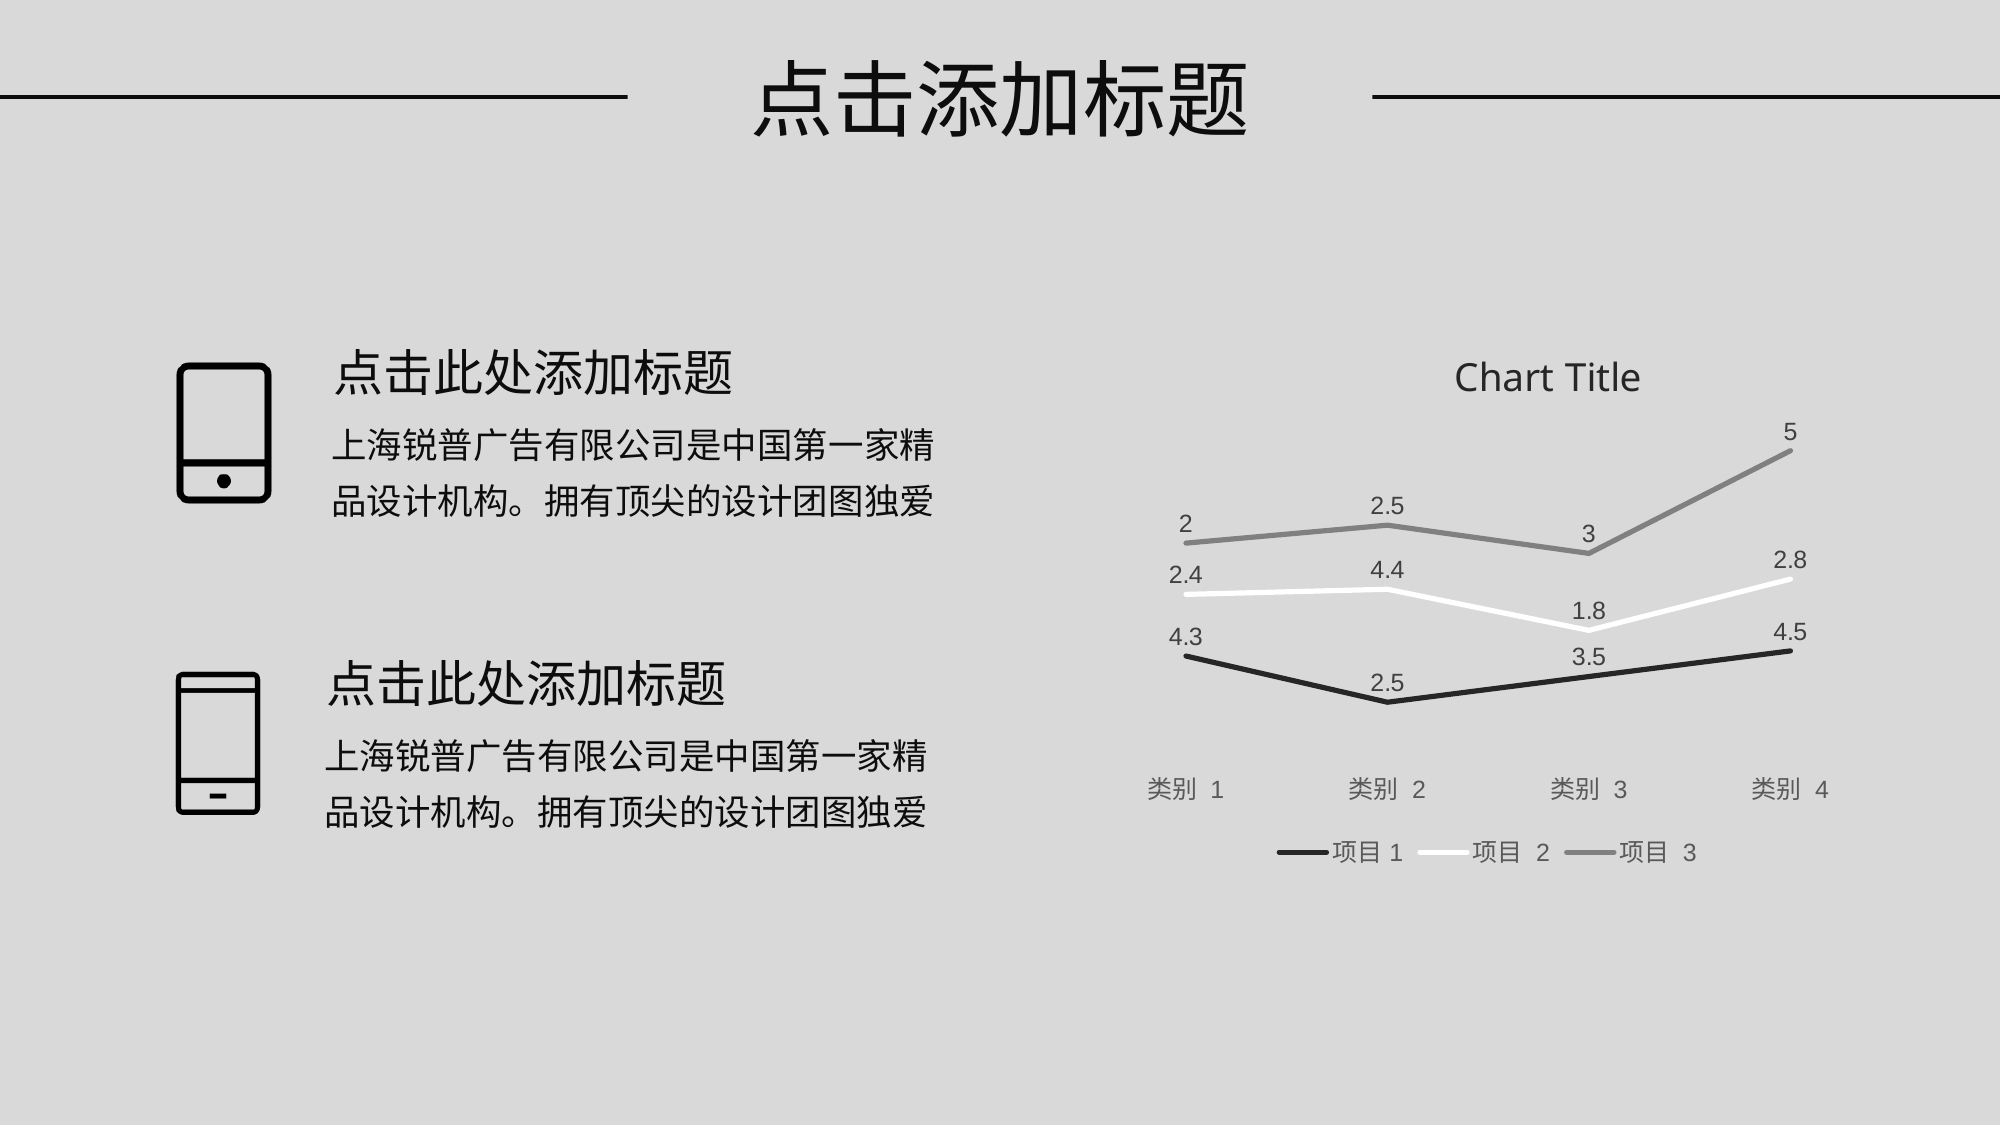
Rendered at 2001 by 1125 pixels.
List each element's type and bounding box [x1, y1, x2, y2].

text_box [135, 334, 984, 531]
text_box [0, 48, 2000, 146]
chart [1068, 299, 1909, 876]
text_box [135, 645, 976, 842]
